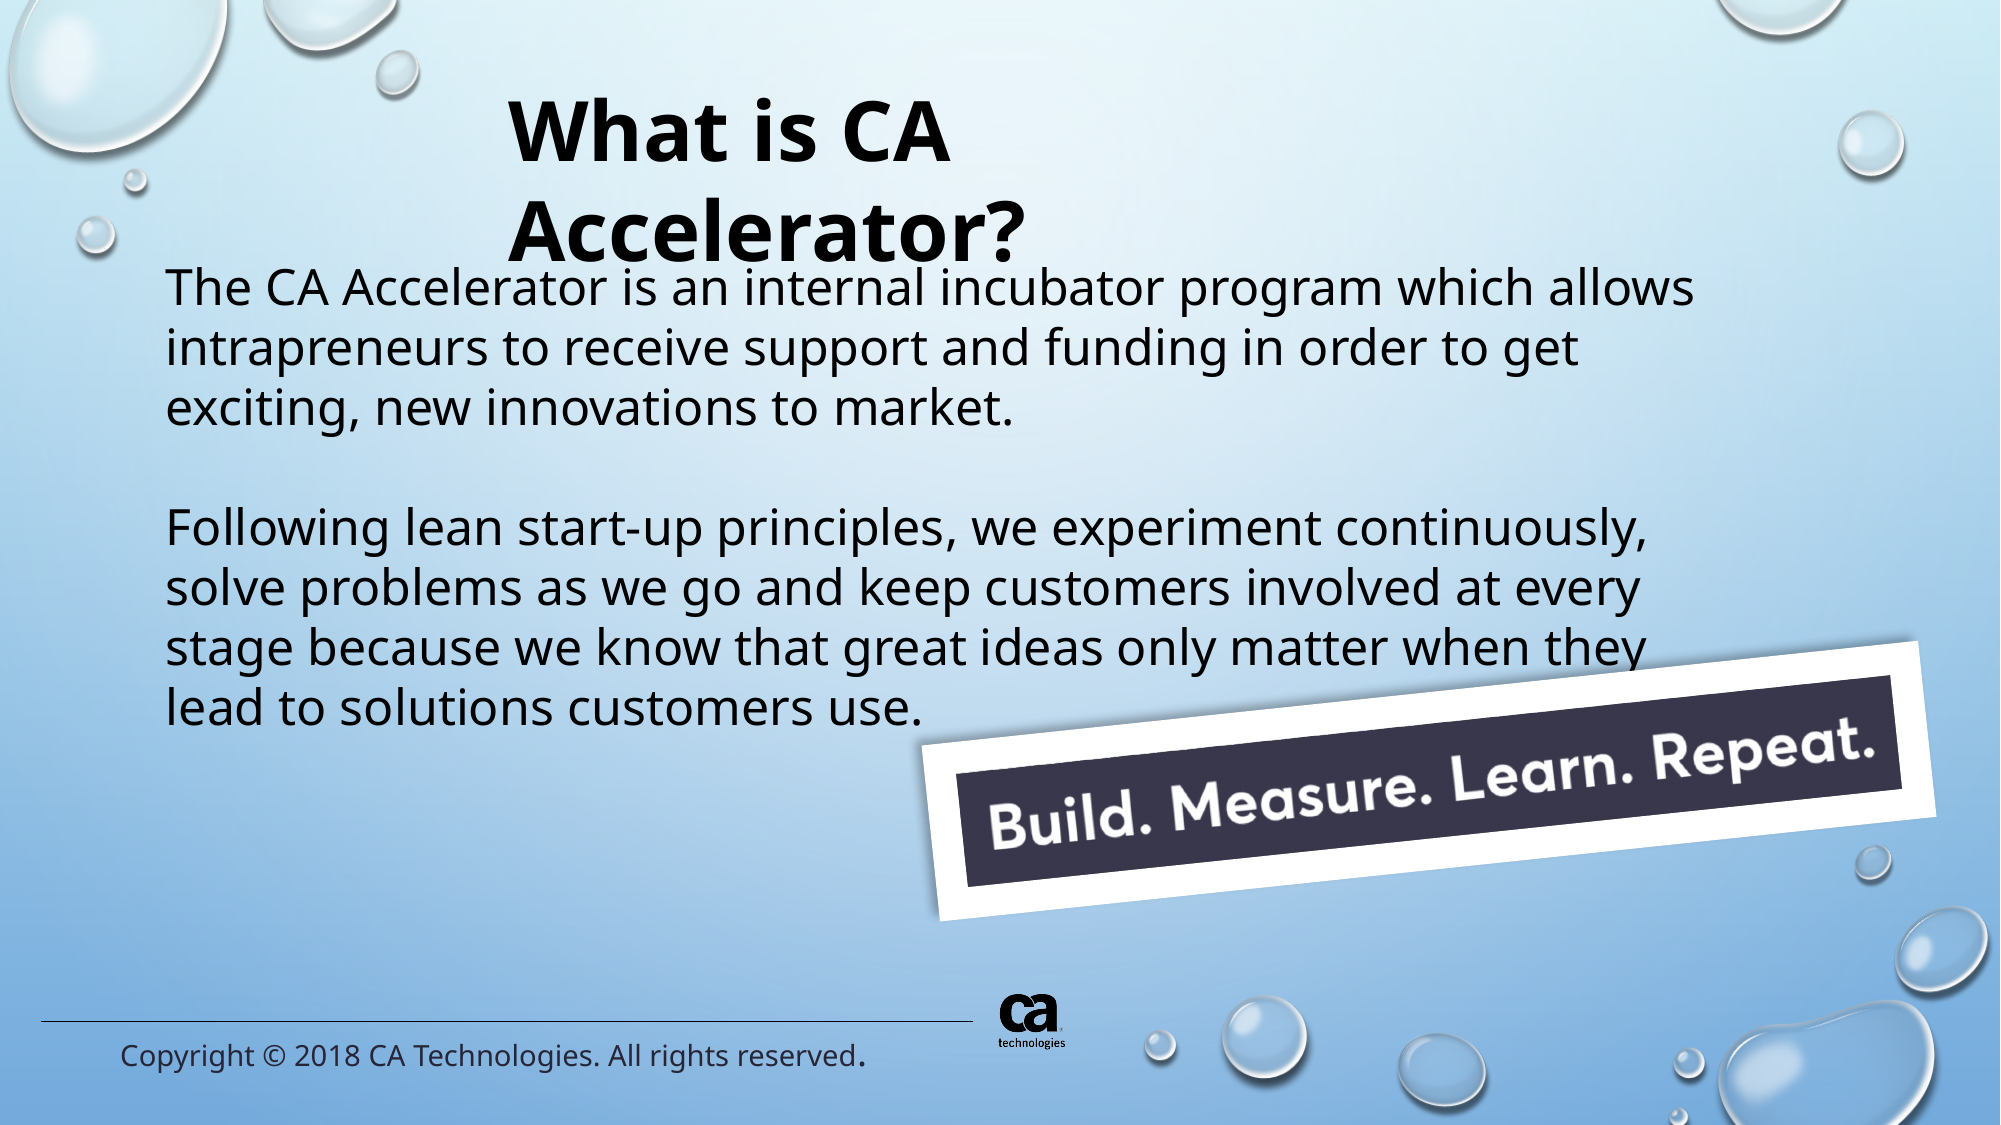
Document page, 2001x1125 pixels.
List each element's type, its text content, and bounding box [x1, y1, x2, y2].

text_box The CA Accelerator is an internal incubator program which allows intrapreneurs to receive support and funding in order to get exciting, new innovations to market. Following lean start-up principles, we experiment continuously, solve problems as we go and keep customers involved at every stage because we know that great ideas only matter when they lead to solutions customers use. [151, 248, 1767, 744]
picture [0, 0, 2000, 1125]
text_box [40, 990, 1075, 1082]
text_box What is CA Accelerator? [493, 70, 1413, 286]
